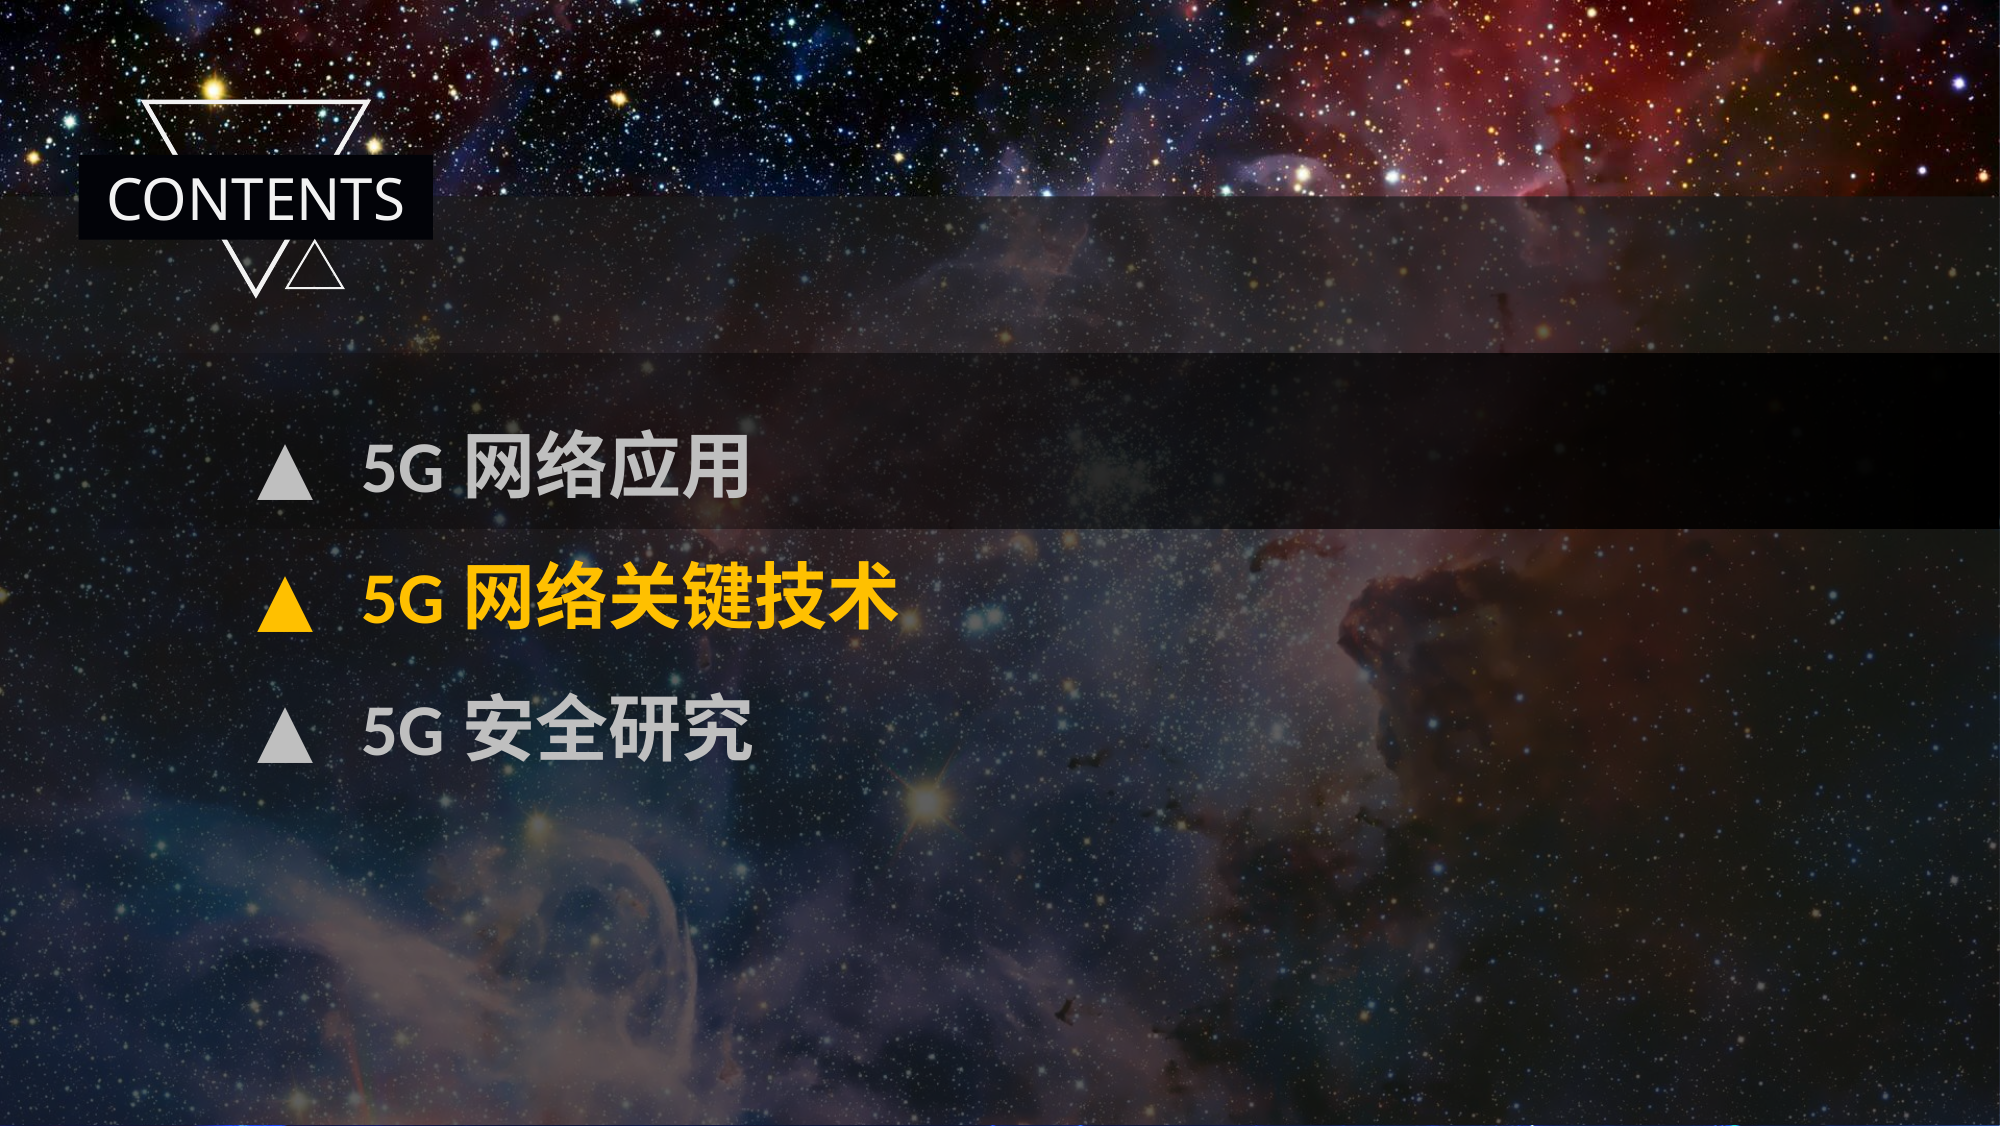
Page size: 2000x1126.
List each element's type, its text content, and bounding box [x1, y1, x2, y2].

picture [150, 105, 362, 154]
picture [0, 0, 2000, 196]
text_box [0, 353, 2000, 529]
text_box 5G网络应用 5G网络关键技术 5G安全研究 [242, 368, 2000, 778]
